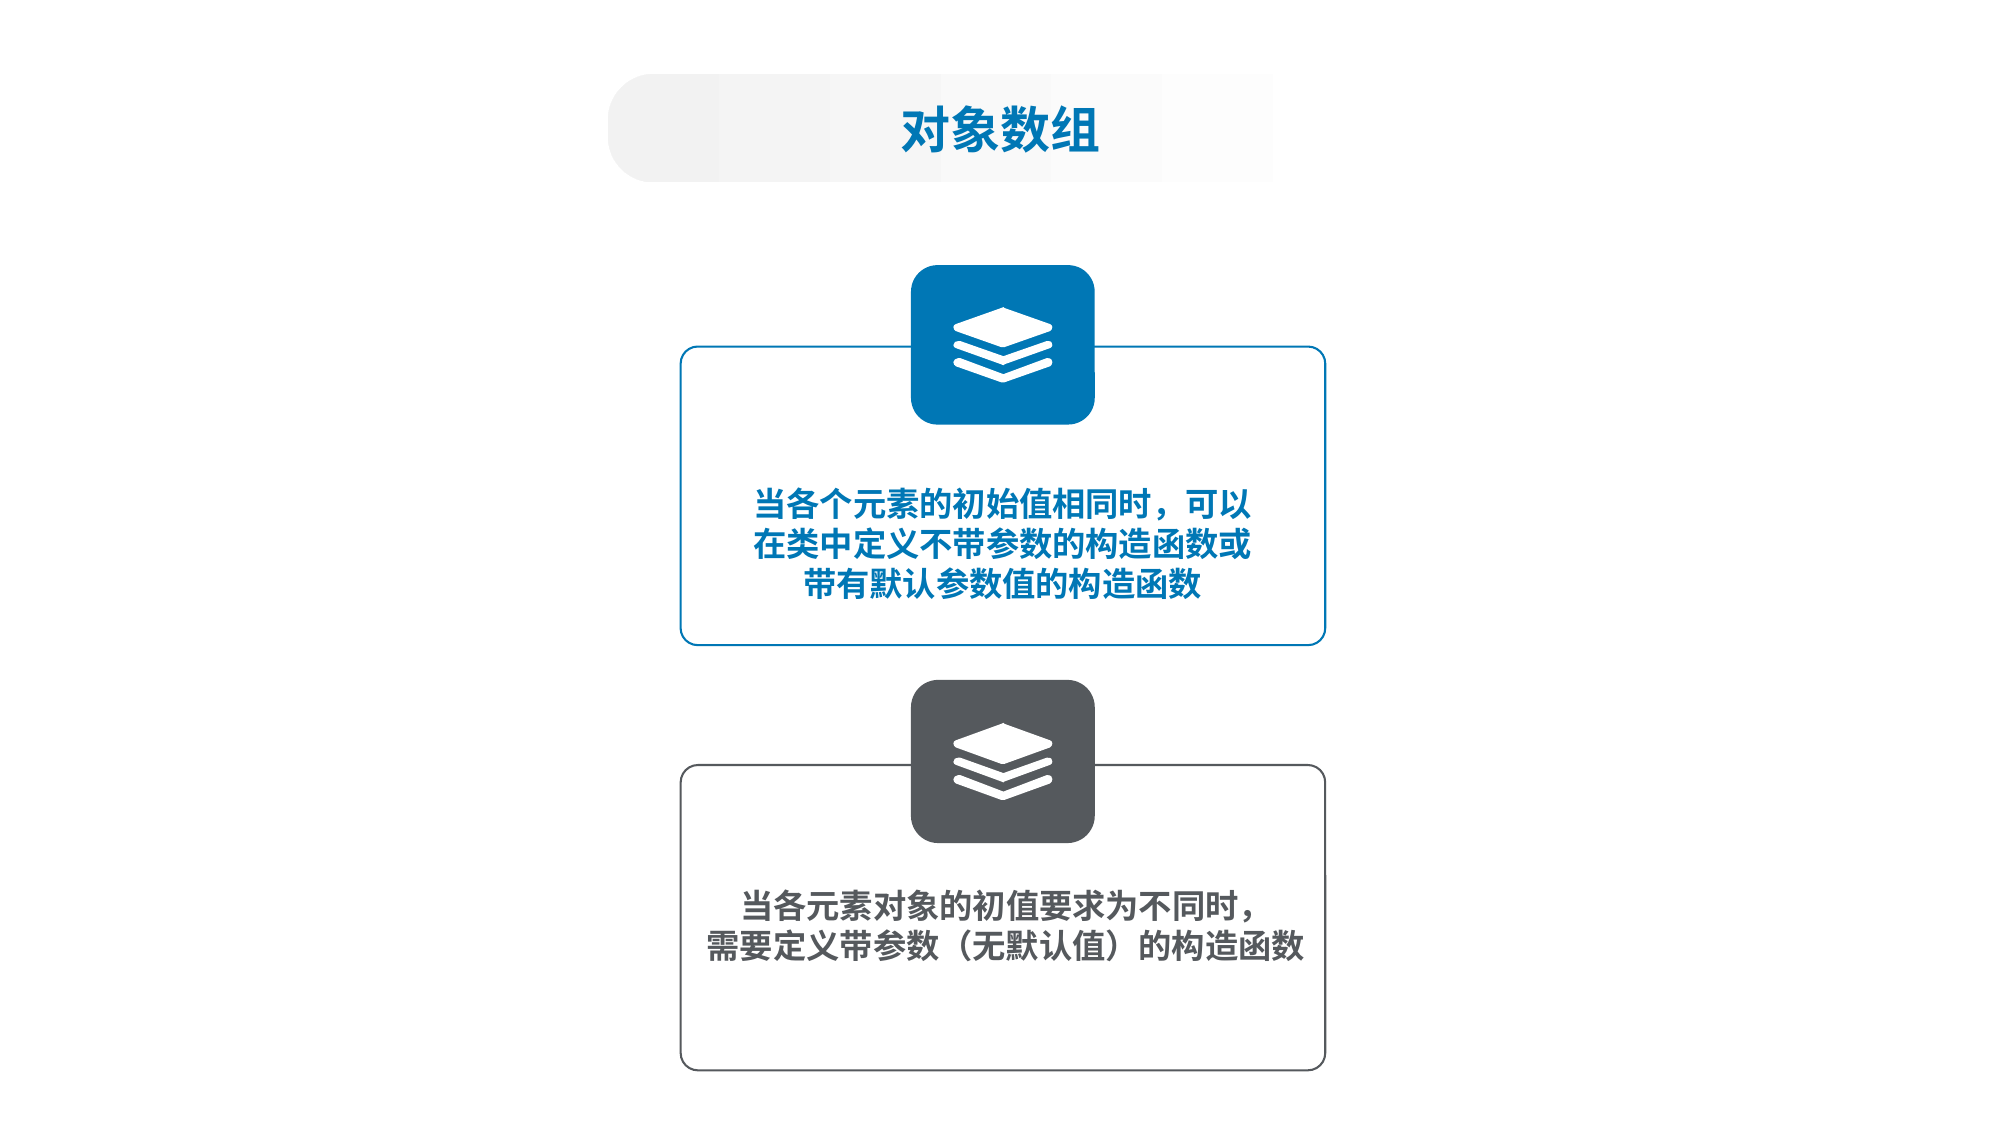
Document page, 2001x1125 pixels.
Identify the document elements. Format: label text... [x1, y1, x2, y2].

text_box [680, 679, 1326, 1071]
text_box 对象数组 [607, 73, 1393, 184]
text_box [680, 265, 1326, 646]
